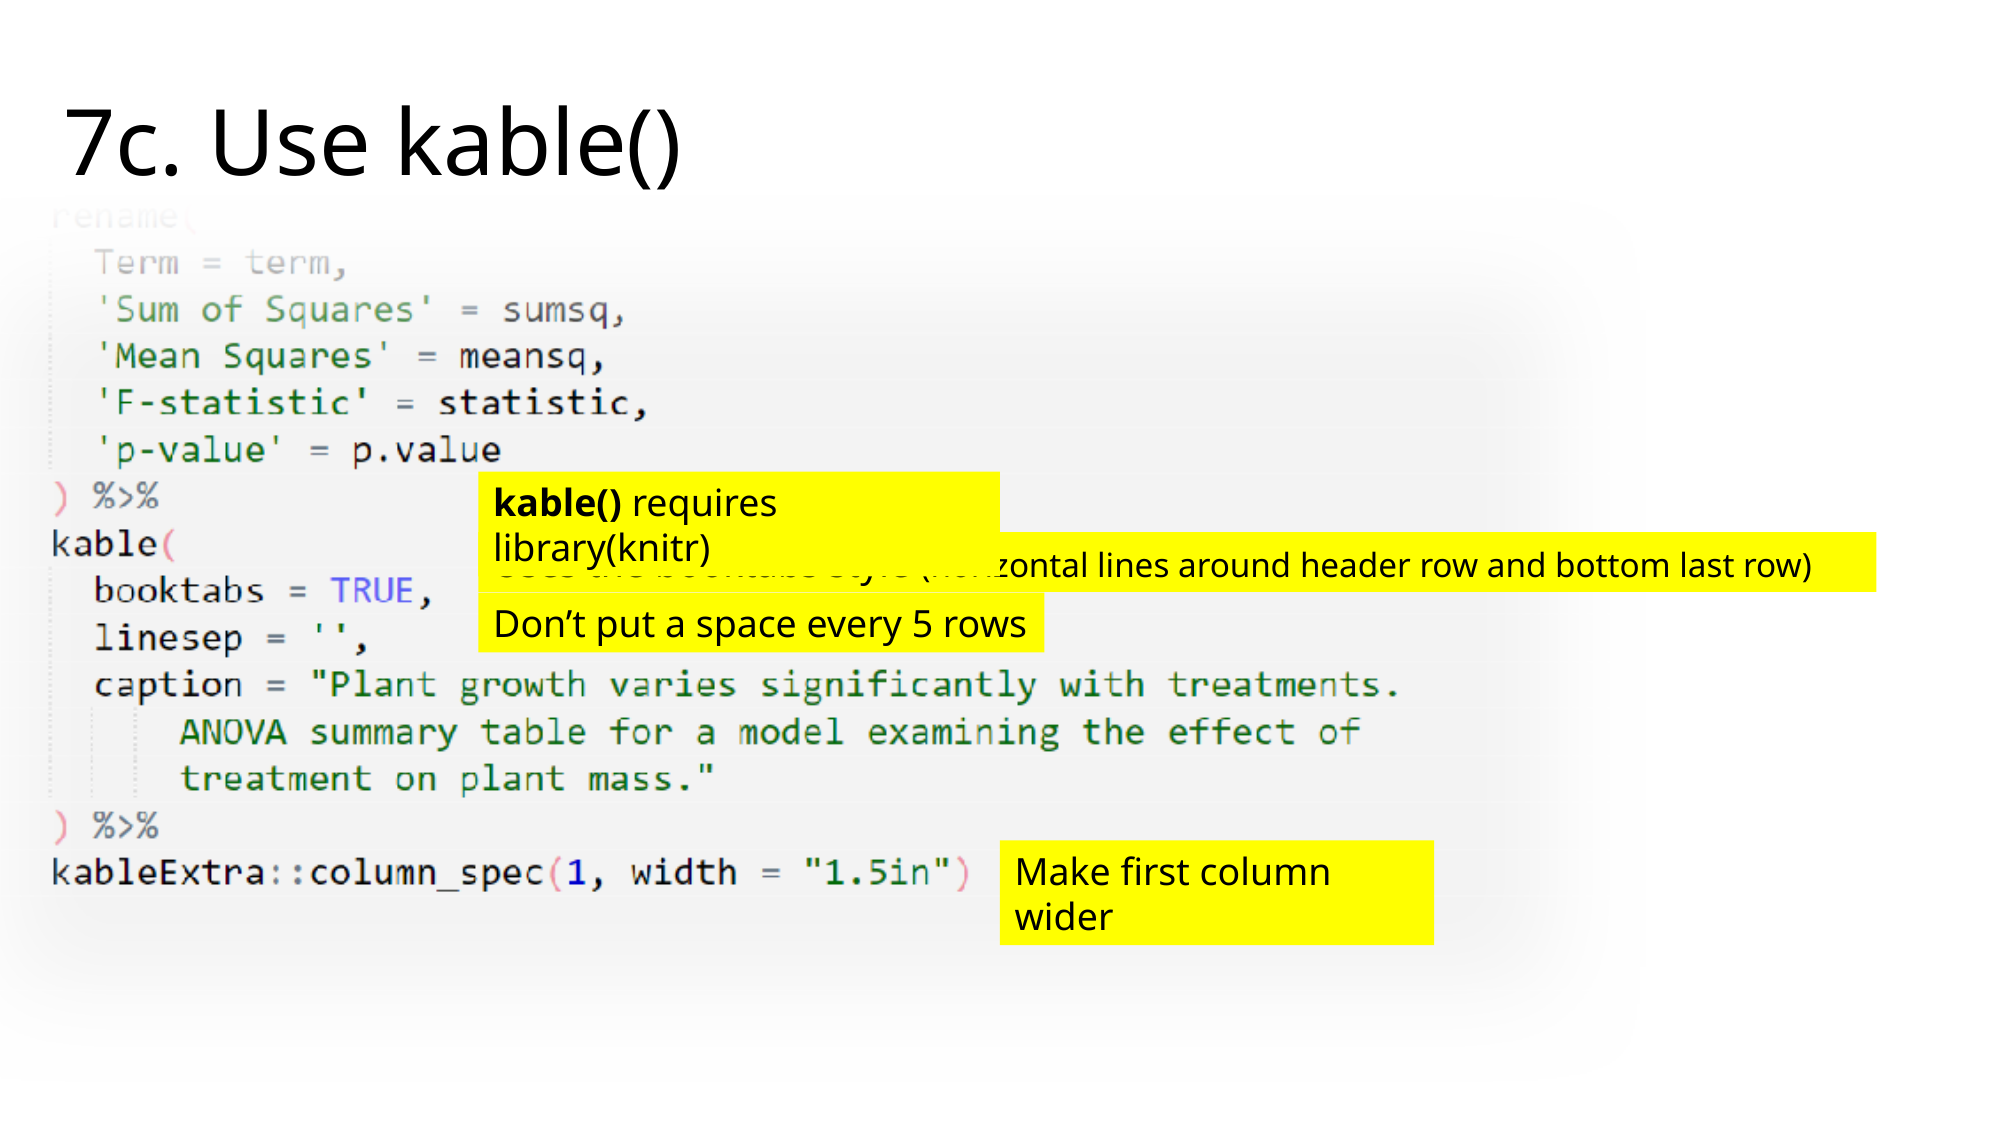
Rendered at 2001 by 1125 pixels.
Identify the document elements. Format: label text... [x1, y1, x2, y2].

picture [0, 189, 1654, 1089]
text_box 7c. Use kable() [48, 76, 1975, 202]
text_box Uses the booktabs style (horizontal lines around header row and bottom last row) [1654, 532, 1877, 592]
